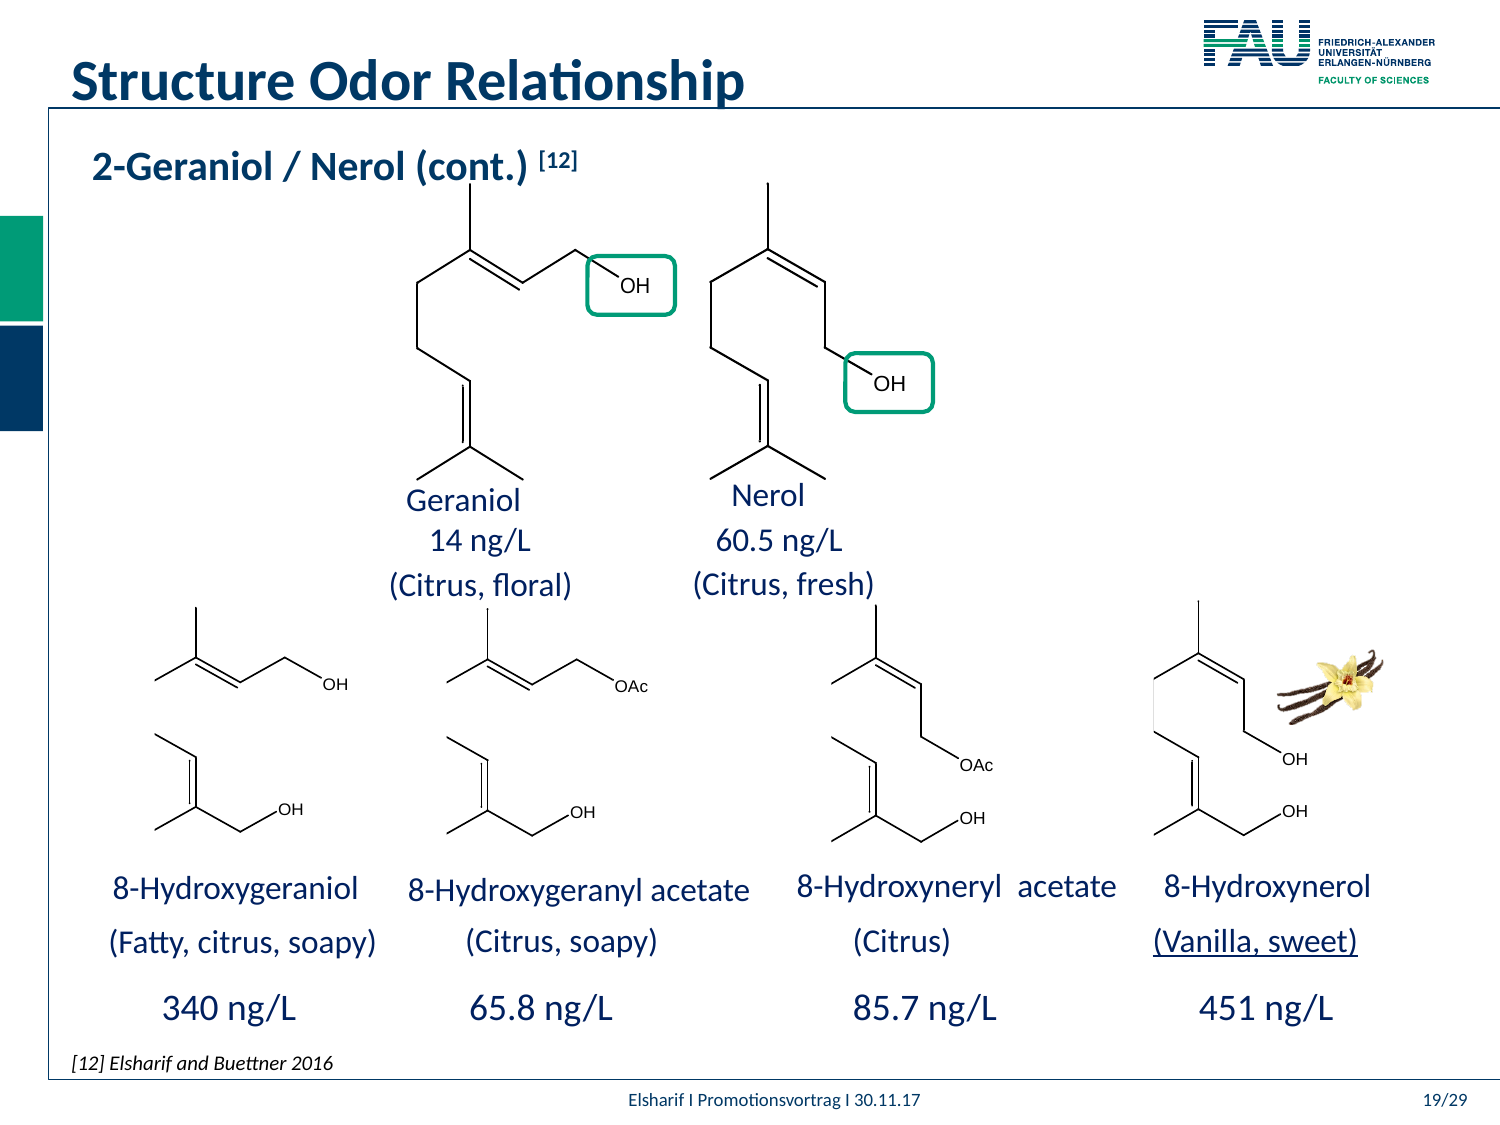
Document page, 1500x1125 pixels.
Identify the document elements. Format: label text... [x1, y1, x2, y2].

text_box Geraniol [391, 467, 545, 527]
text_box (Citrus, floral) [348, 556, 613, 611]
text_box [154, 605, 361, 841]
list 2-Geraniol / Nerol (cont.) [12] [91, 139, 1461, 1041]
text_box (Citrus, fresh) [650, 555, 918, 610]
text_box 8-Hydroxygeranyl acetate [349, 860, 810, 916]
text_box 451 ng/L [1184, 975, 1349, 1035]
text_box Nerol [716, 499, 828, 510]
text_box 60.5 ng/L [700, 510, 889, 555]
text_box (Citrus) [837, 912, 967, 967]
slide_number 19/29 [1349, 1087, 1468, 1119]
text_box 8-Hydroxynerol [1159, 856, 1395, 912]
footer Elsharif I Promotionsvortrag I 30.11.17 [272, 1087, 1277, 1119]
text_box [706, 181, 914, 491]
text_box 65.8 ng/L [454, 975, 628, 1035]
text_box (Fatty, citrus, soapy) [93, 912, 434, 968]
text_box [662, 253, 678, 317]
text_box [918, 351, 936, 415]
text_box 14 ng/L [414, 510, 577, 556]
text_box 8-Hydroxygeraniol [98, 858, 382, 914]
list Structure Odor Relationship [56, 0, 1095, 105]
text_box 340 ng/L [146, 975, 312, 1035]
picture [1276, 648, 1384, 725]
text_box 8-Hydroxyneryl acetate [755, 856, 1159, 912]
text_box (Citrus, soapy) [391, 916, 732, 967]
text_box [446, 605, 661, 841]
text_box (Vanilla, sweet) [1137, 912, 1403, 967]
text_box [830, 601, 1004, 847]
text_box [1153, 599, 1318, 845]
text_box 85.7 ng/L [838, 975, 1012, 1035]
text_box [12] Elsharif and Buettner 2016 [56, 1041, 1468, 1082]
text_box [413, 181, 658, 491]
